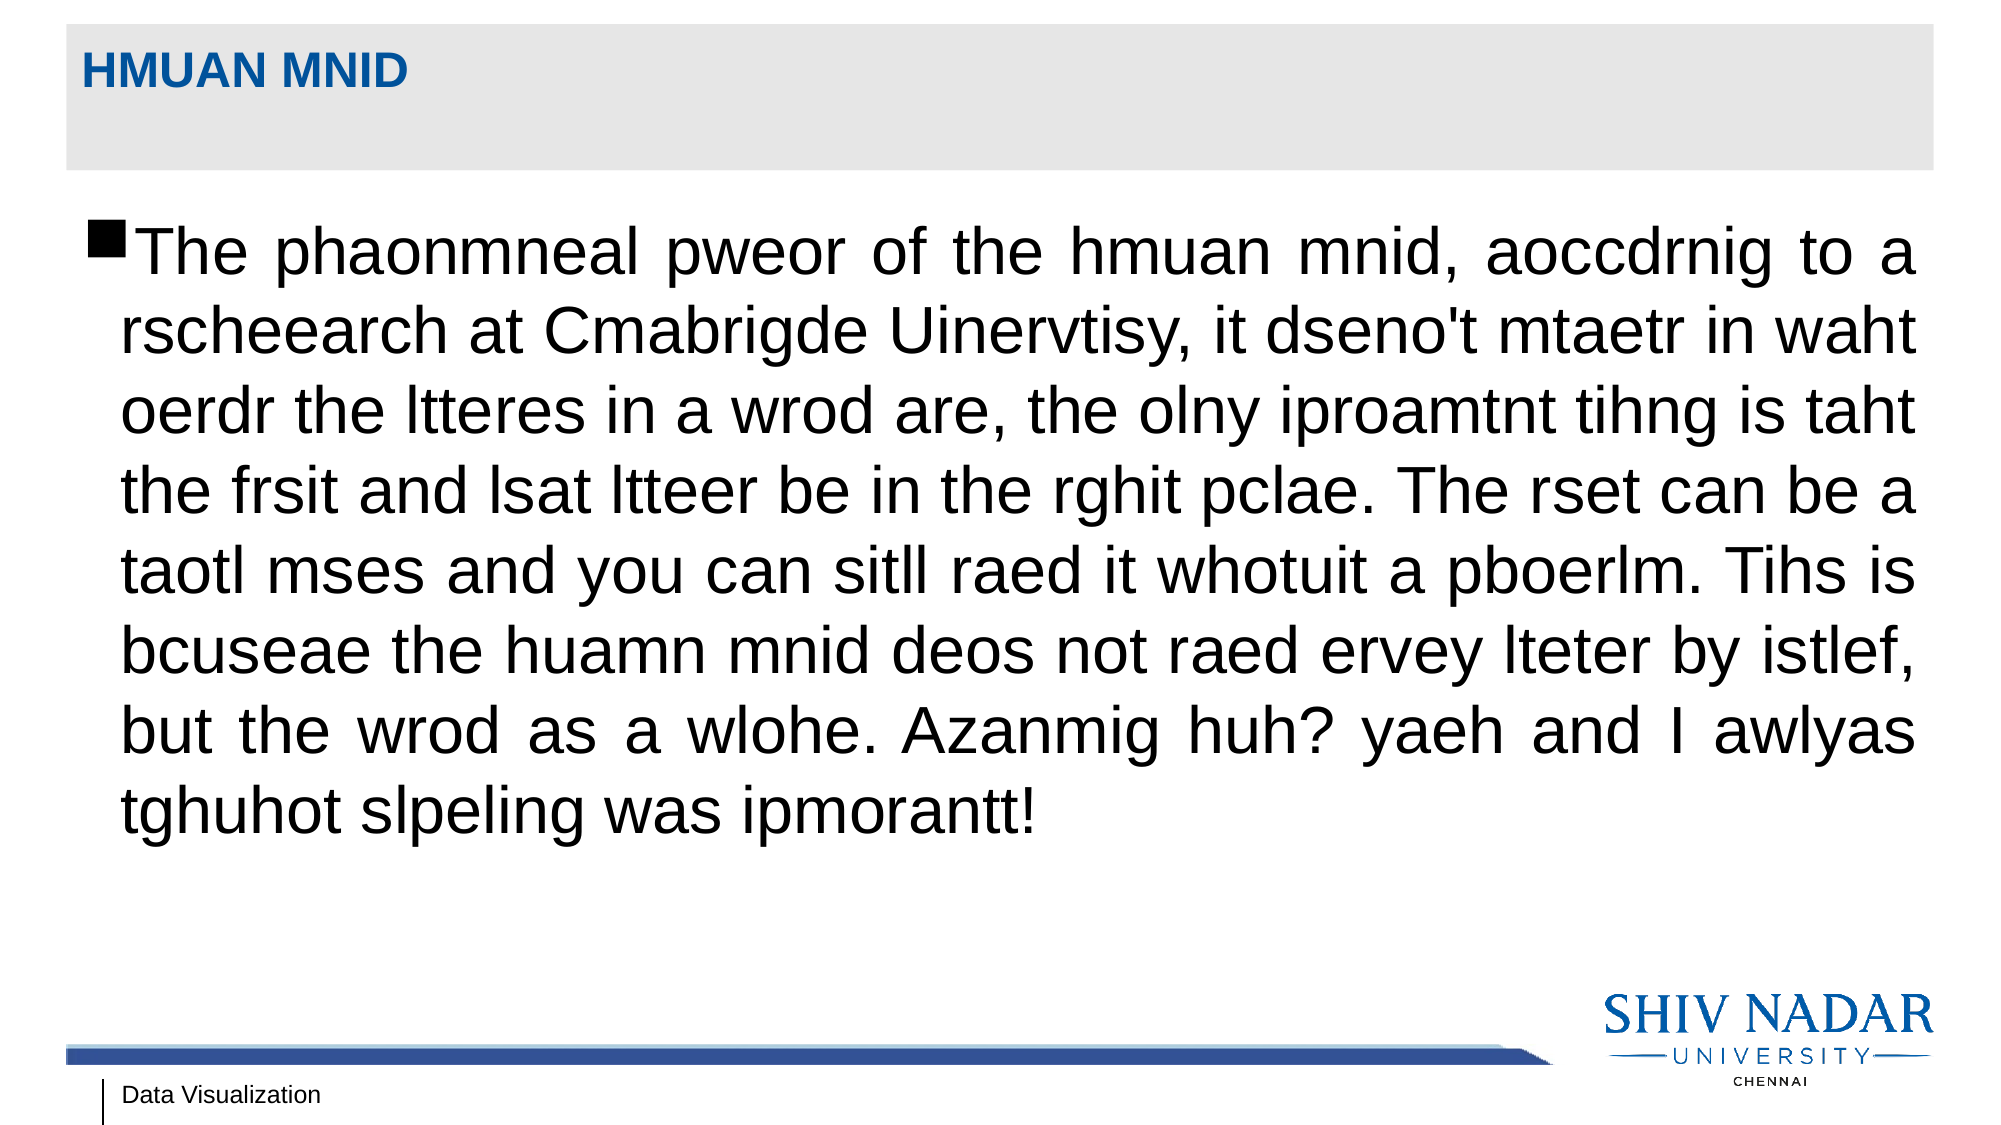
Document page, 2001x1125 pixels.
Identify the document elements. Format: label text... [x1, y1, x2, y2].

picture [66, 1040, 1565, 1069]
title HMUAN MNID [66, 29, 1934, 176]
picture [1605, 994, 1934, 1086]
list The phaonmneal pweor of the hmuan mnid, aoccdrnig to a rscheearch at Cmabrigde Uinervtisy, it dseno't mtaetr in waht oerdr the ltteres in a wrod are, the olny iproamtnt tihng is taht the frsit and lsat ltteer be in the rghit pclae. The rset can be a taotl mses and you can sitll raed it whotuit a pboerlm. Tihs is bcuseae the huamn mnid deos not raed ervey lteter by istlef, but the wrod as a wlohe. Azanmig huh? yaeh and I awlyas tghuhot slpeling was ipmorantt! [66, 200, 1934, 943]
